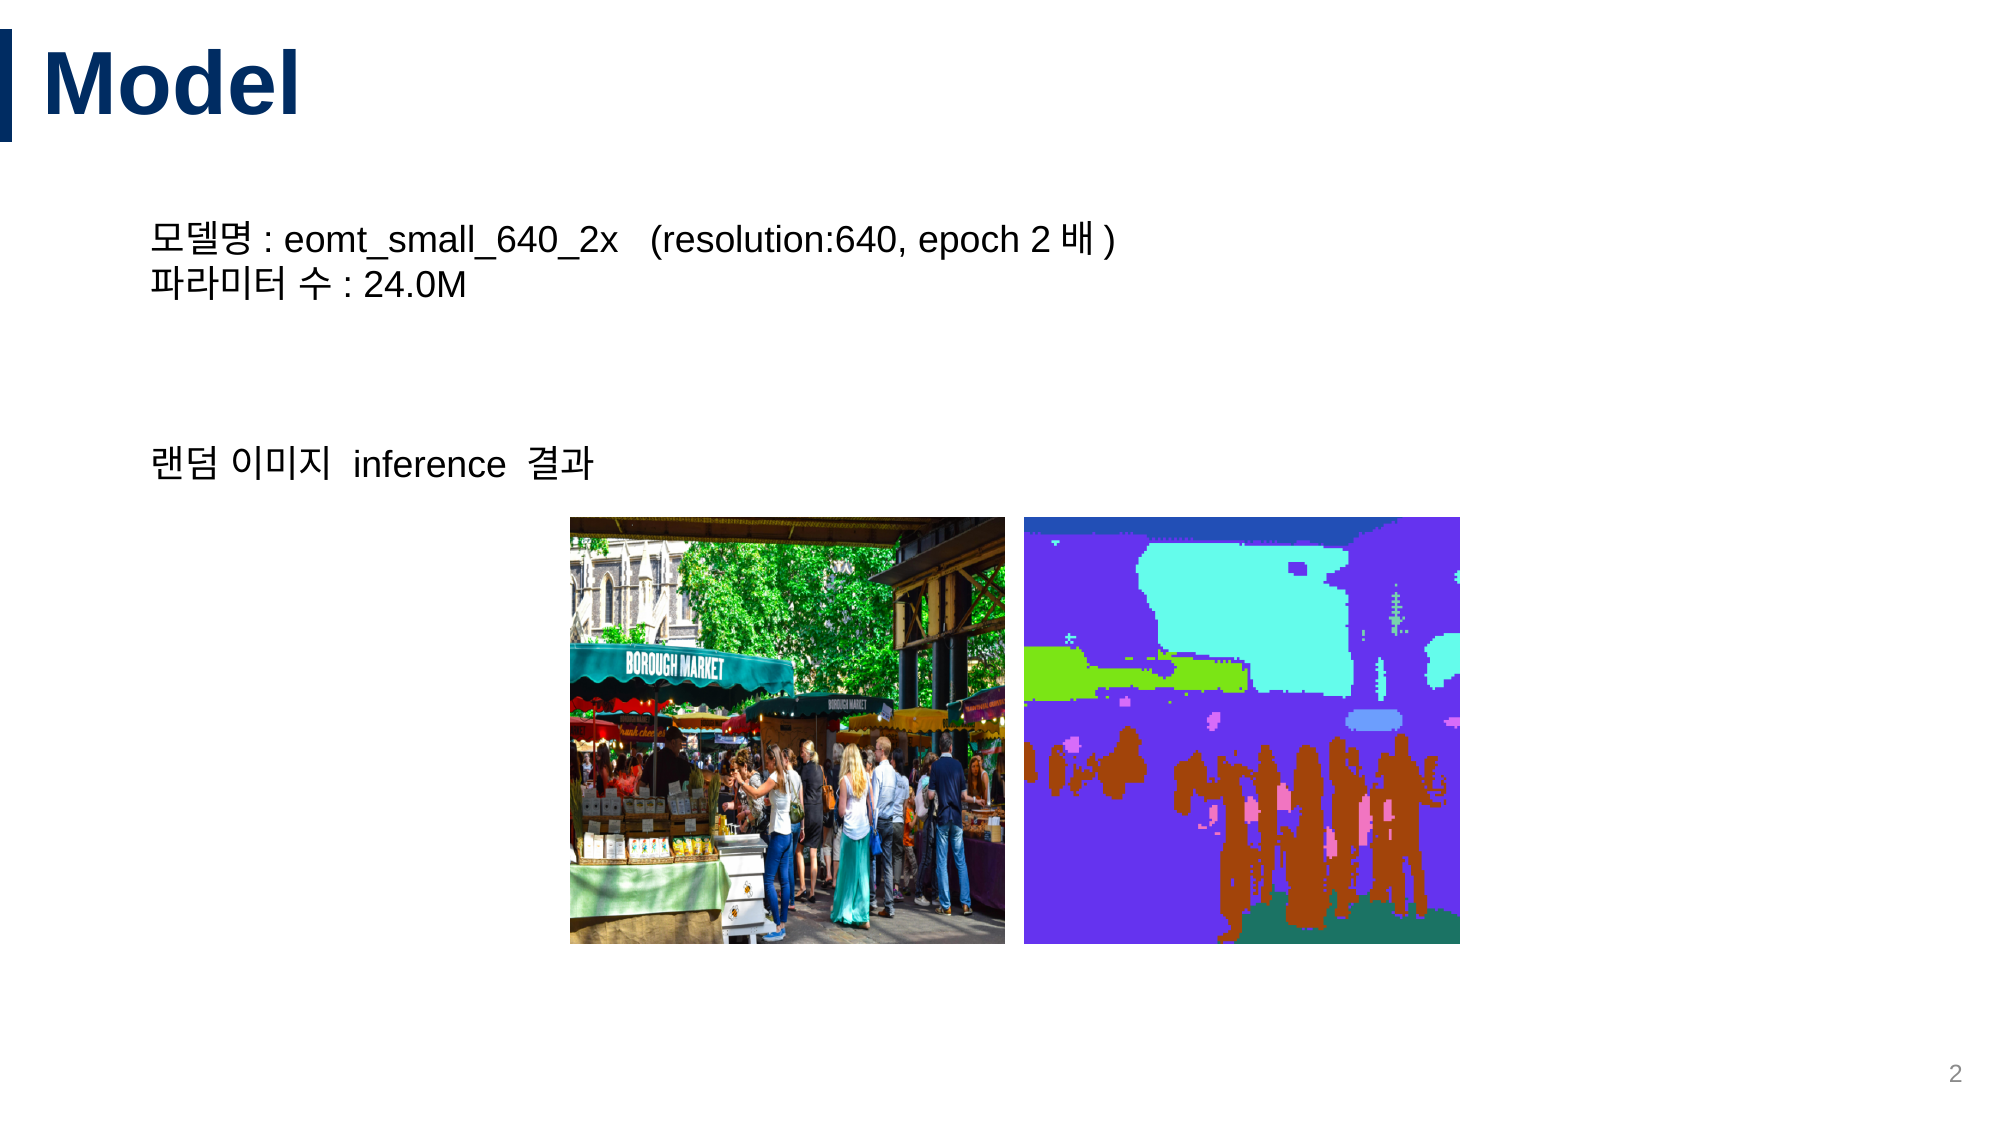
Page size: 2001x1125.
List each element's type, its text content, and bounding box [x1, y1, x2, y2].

title Model [27, 28, 2000, 142]
picture [554, 517, 1474, 955]
text_box 모델명: eomt_small_640_2x (resolution:640, epoch 2배) 파라미터 수: 24.0M 랜덤 이미지 inference 결과 [135, 207, 1643, 582]
slide_number 2 [1527, 1042, 1978, 1103]
